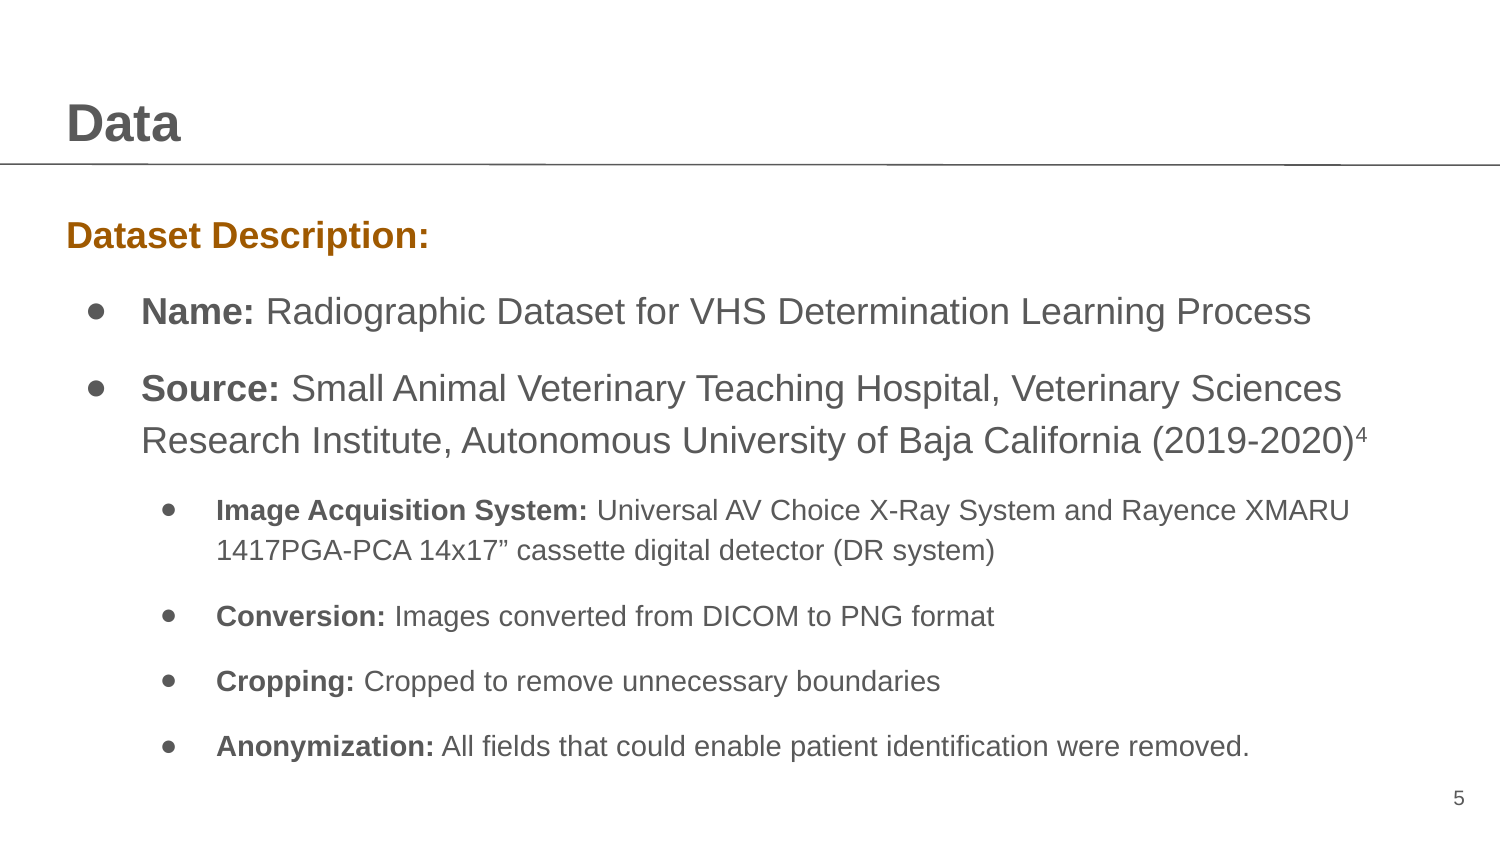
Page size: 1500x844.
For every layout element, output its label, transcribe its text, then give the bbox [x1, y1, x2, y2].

title Data [51, 72, 1449, 162]
list Dataset Description: Name: Radiographic Dataset for VHS Determination Learning Process Source: Small Animal Veterinary Teaching Hospital, Veterinary Sciences Research Institute, Autonomous University of Baja California (2019-2020)4 Image Acquisition System: Universal AV Choice X-Ray System and Rayence XMARU 1417PGA-PCA 14x17” cassette digital detector (DR system) Conversion: Images converted from DICOM to PNG format Cropping: Cropped to remove unnecessary boundaries Anonymization: All fields that could enable patient identification were removed. [51, 189, 1449, 794]
slide_number 5 [1389, 764, 1480, 830]
